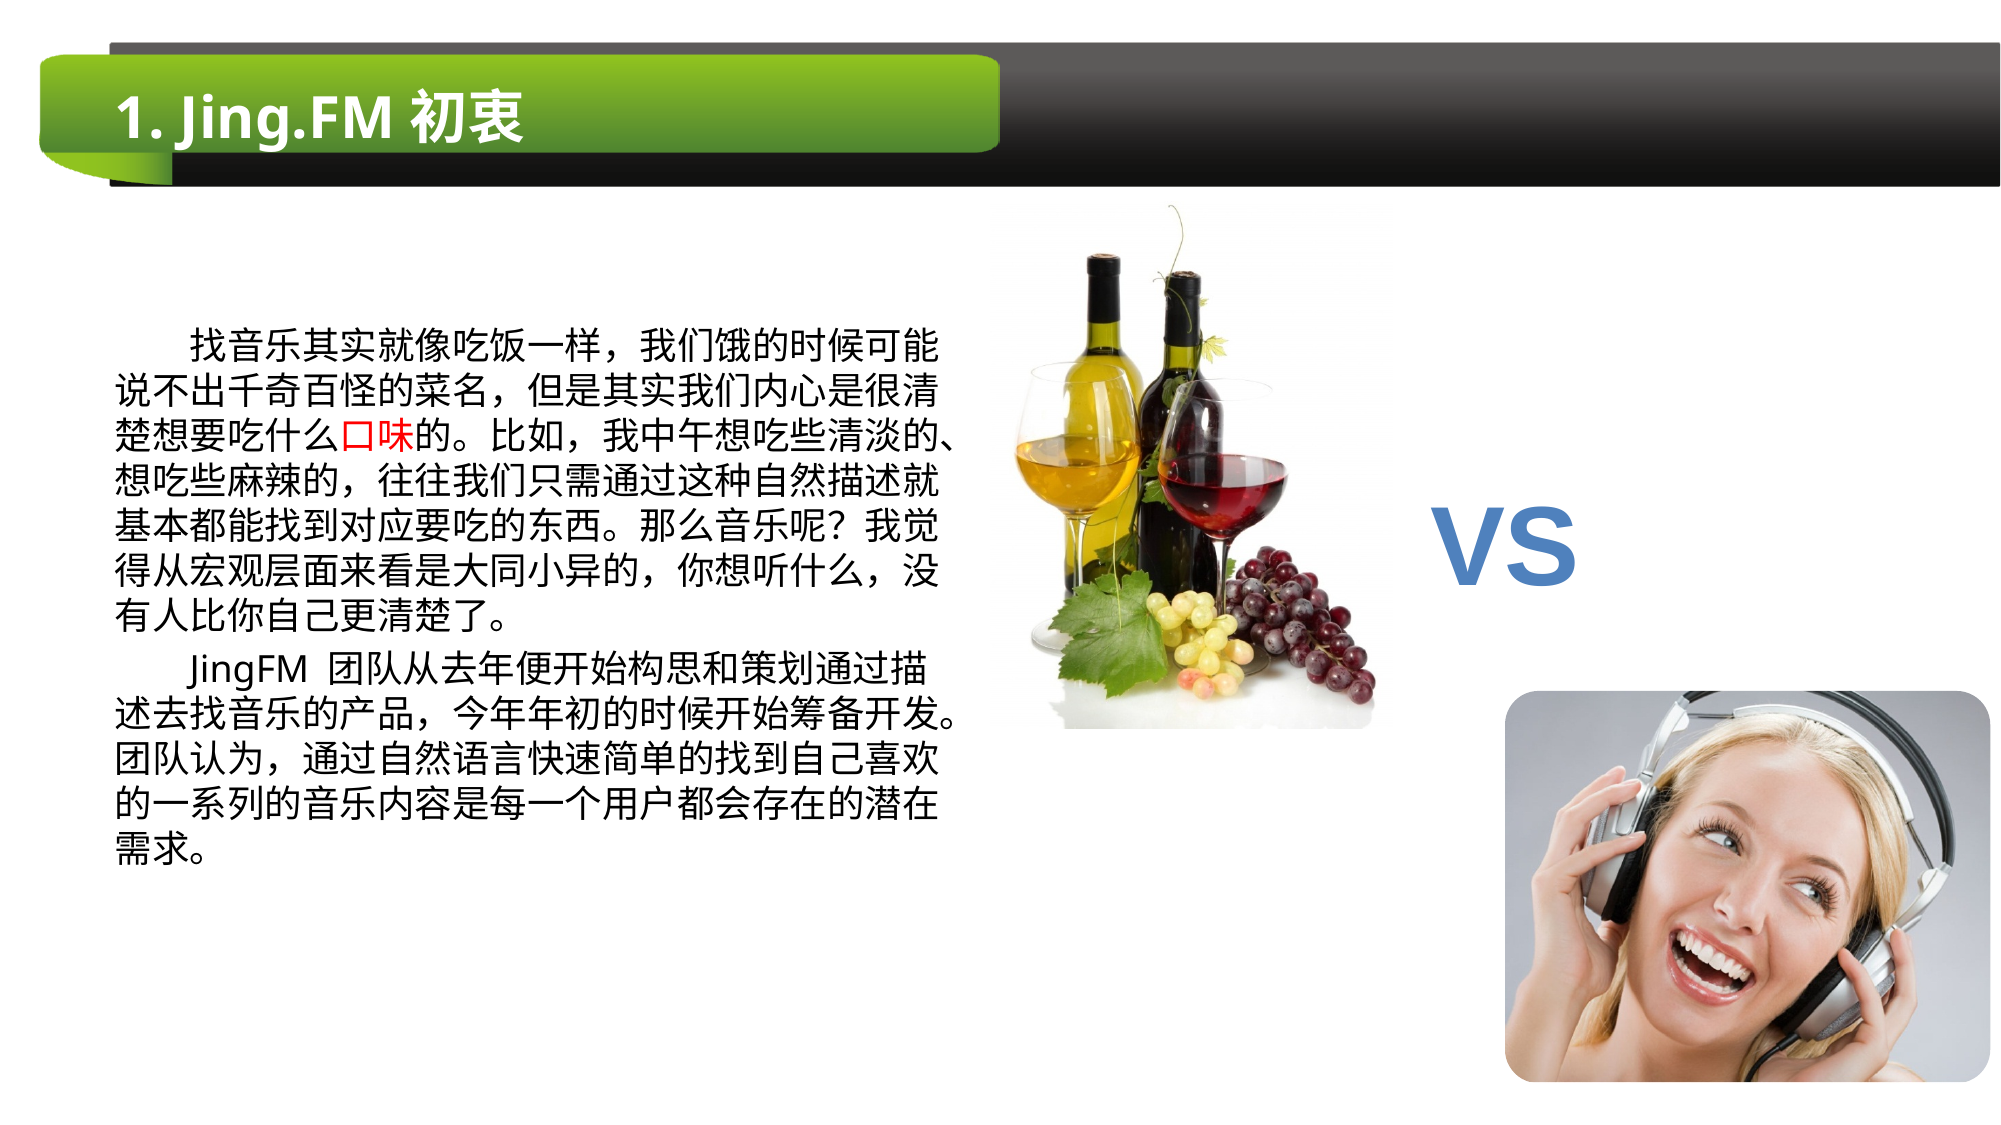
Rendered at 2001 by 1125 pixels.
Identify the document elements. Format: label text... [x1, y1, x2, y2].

picture [990, 201, 1394, 729]
picture [109, 42, 2001, 187]
text_box VS [1415, 465, 1595, 615]
picture [39, 54, 99, 185]
picture [1504, 690, 1991, 1084]
title 1. Jing.FM初衷 [99, 45, 1112, 185]
list 找音乐其实就像吃饭一样，我们饿的时候可能说不出千奇百怪的菜名，但是其实我们内心是很清楚想要吃什么口味的。比如，我中午想吃些清淡的、想吃些麻辣的，往往我们只需通过这种自然描述就基本都能找到对应要吃的东西。那么音乐呢？我觉得从宏观层面来看是大同小异的，你想听什么，没有人比你自己更清楚了。 JingFM 团队从去年便开始构思和策划通过描述去找音乐的产品，今年年初的时候开始筹备开发。团队认为，通过自然语言快速简单的找到自己喜欢的一系列的音乐内容是每一个用户都会存在的潜在需求。 [99, 314, 965, 991]
